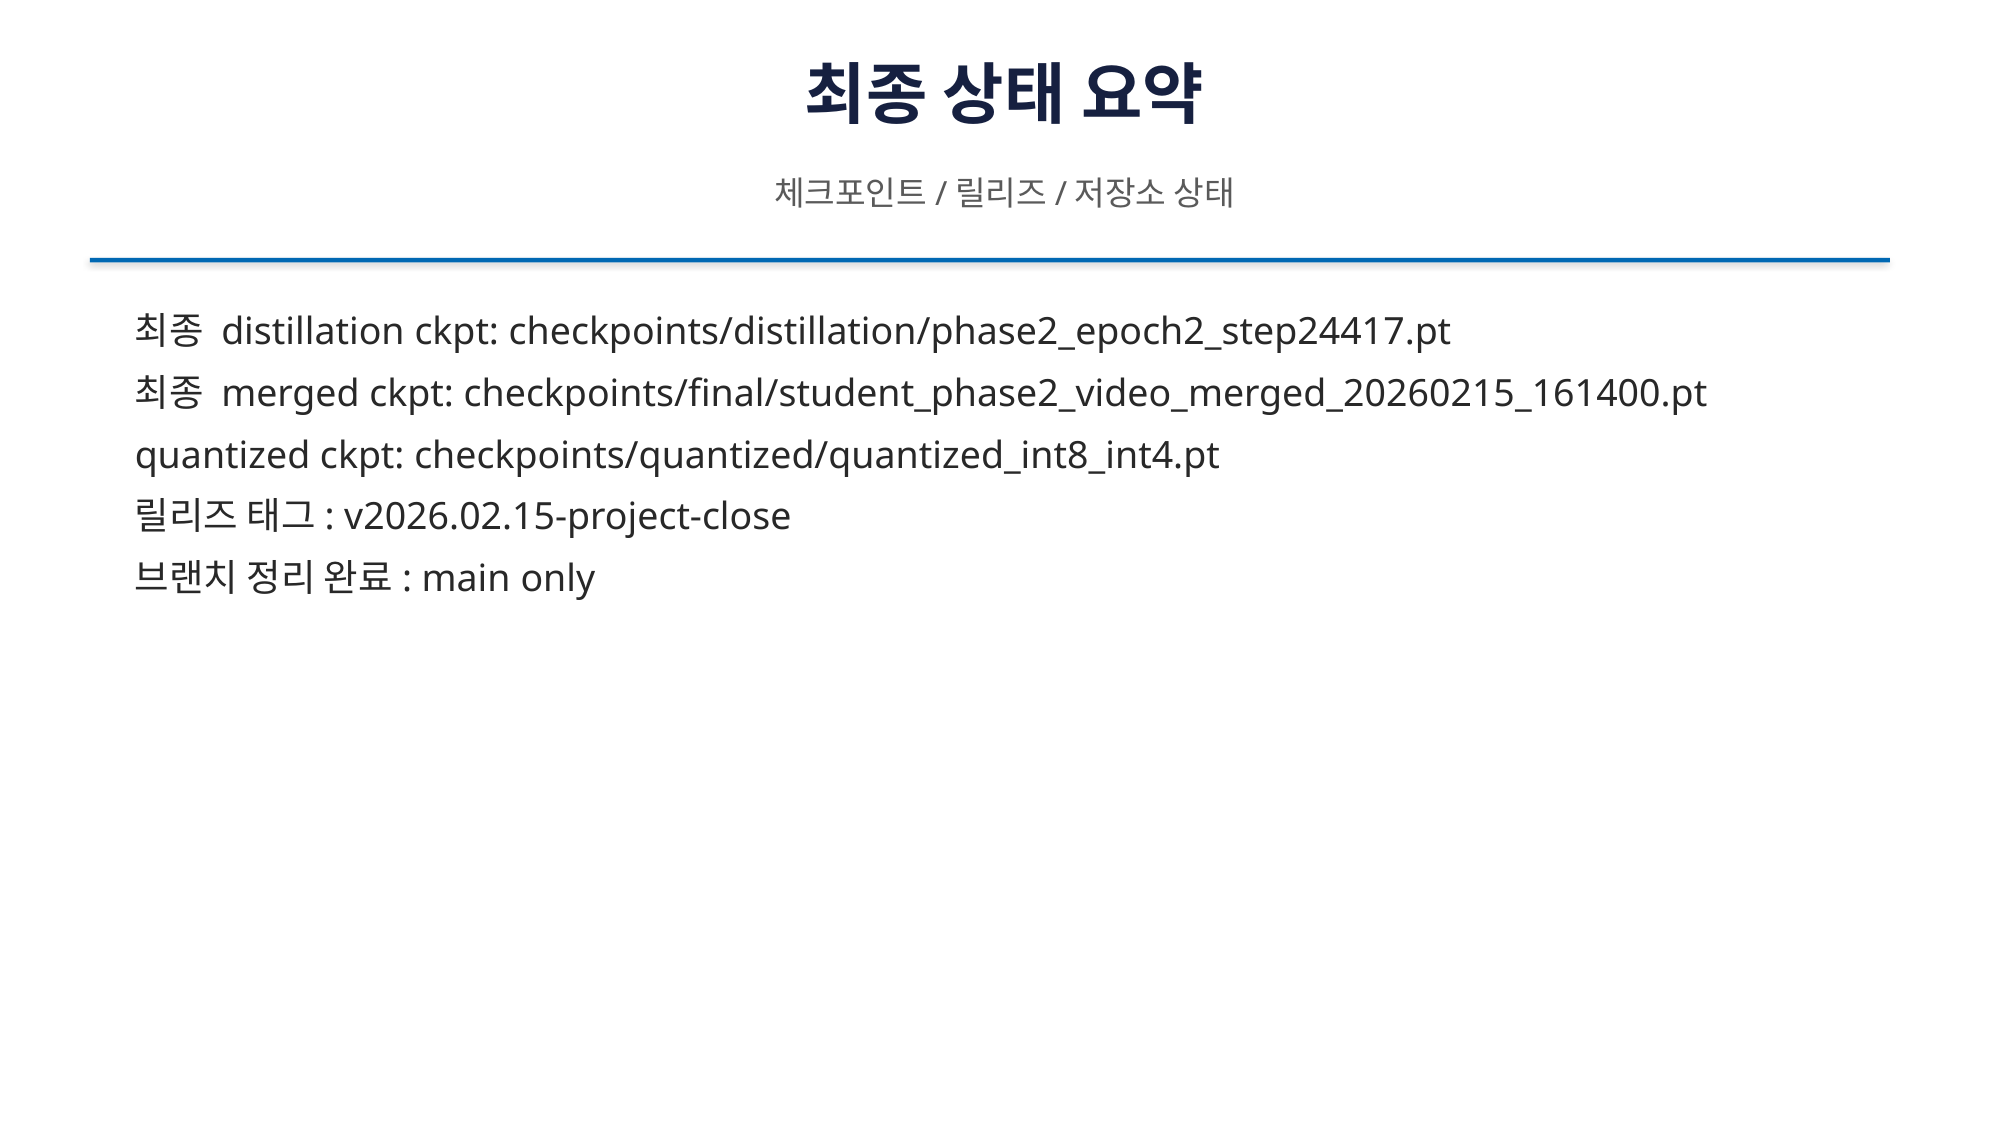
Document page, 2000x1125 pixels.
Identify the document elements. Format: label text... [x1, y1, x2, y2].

text_box 체크포인트/릴리즈/저장소 상태 [759, 164, 1250, 220]
text_box 최종 distillation ckpt: checkpoints/distillation/phase2_epoch2_step24417.pt 최종 merged ckpt: checkpoints/final/student_phase2_video_merged_20260215_161400.pt quantized ckpt: checkpoints/quantized/quantized_int8_int4.pt 릴리즈 태그: v2026.02.15-project-close 브랜치 정리 완료: main only [119, 299, 1920, 607]
text_box 최종 상태 요약 [790, 44, 1220, 140]
text_box [89, 257, 1891, 263]
